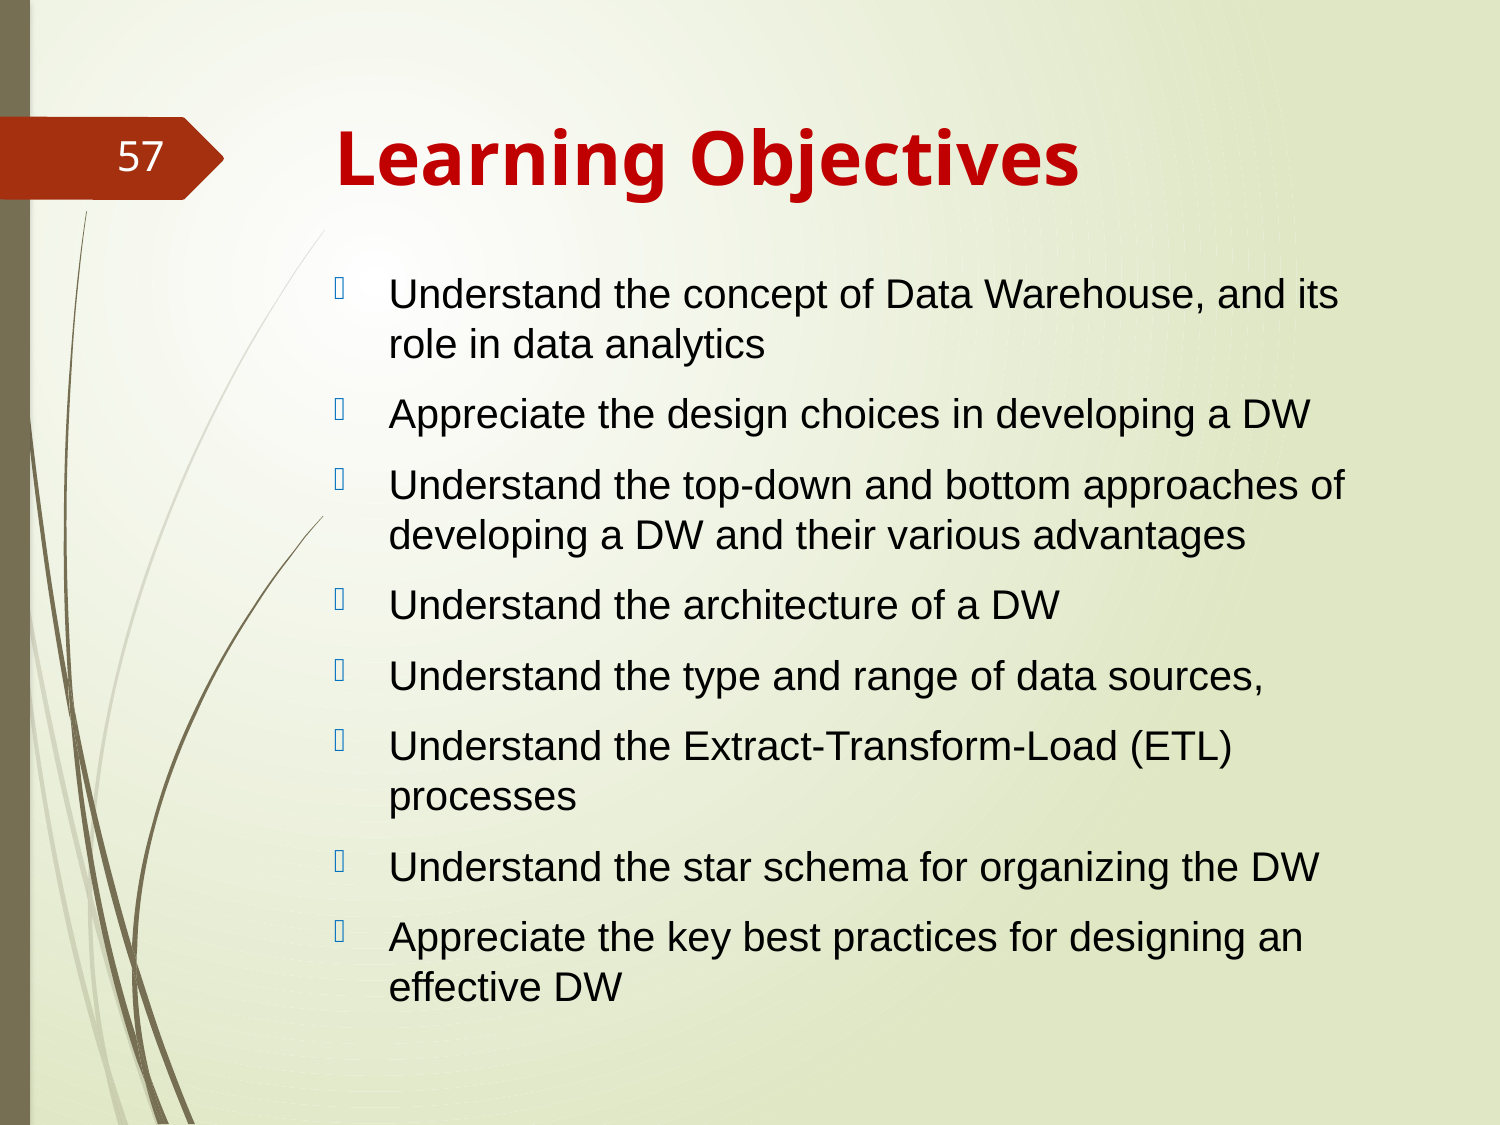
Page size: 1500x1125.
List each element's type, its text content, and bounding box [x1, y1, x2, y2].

slide_number 57 [70, 129, 180, 188]
title Learning Objectives [319, 102, 1400, 249]
list Understand the concept of Data Warehouse, and its role in data analytics Appreciate the design choices in developing a DW Understand the top-down and bottom approaches of developing a DW and their various advantages Understand the architecture of a DW Understand the type and range of data sources, Understand the Extract-Transform-Load (ETL) processes Understand the star schema for organizing the DW Appreciate the key best practices for designing an effective DW [318, 259, 1400, 1031]
